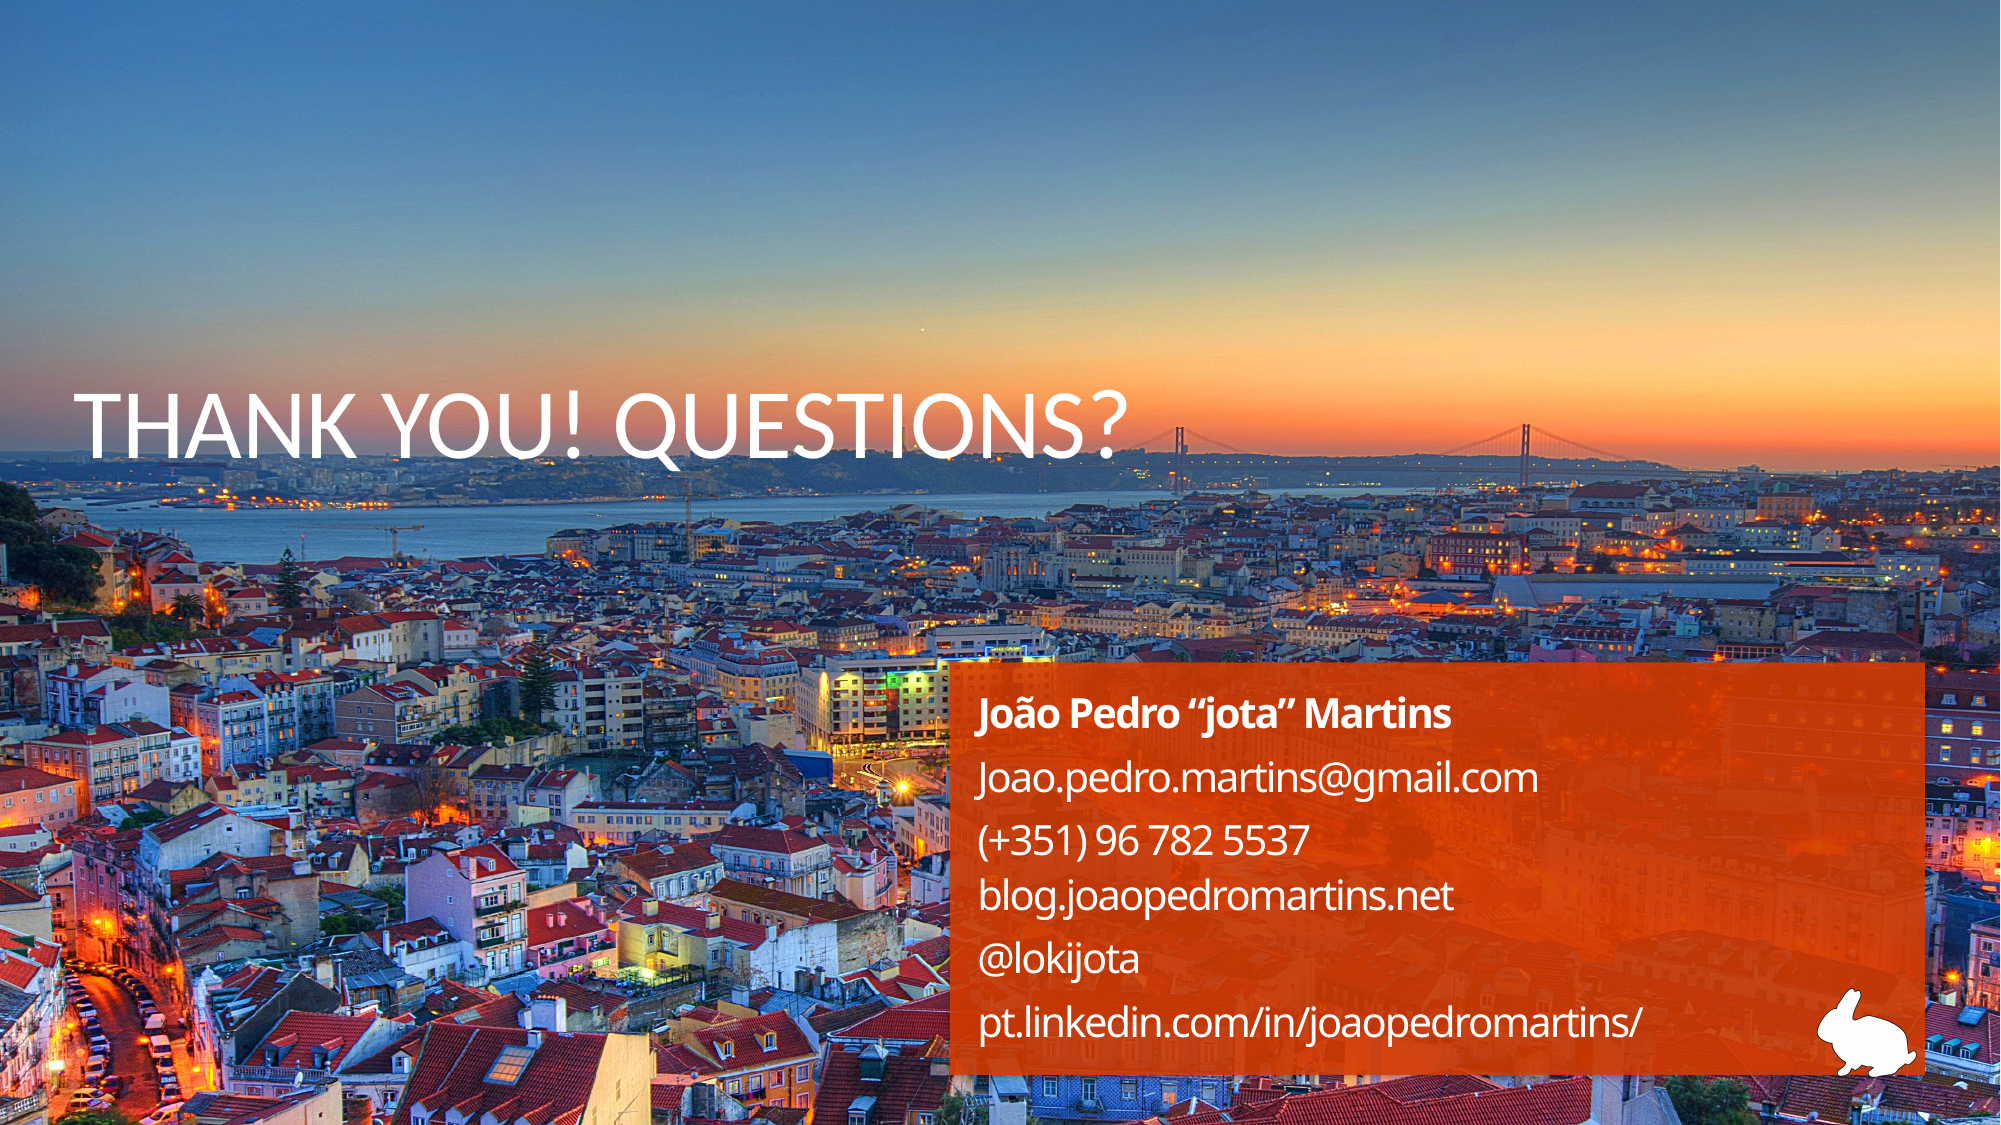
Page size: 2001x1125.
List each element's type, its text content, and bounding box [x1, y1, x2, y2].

text_box THANK YOU! QUESTIONS? [59, 351, 1150, 486]
text_box [949, 662, 1926, 1076]
text_box João Pedro “jota” Martins Joao.pedro.martins@gmail.com (+351) 96 782 5537 blog.joaopedromartins.net @lokijota pt.linkedin.com/in/joaopedromartins/ [962, 674, 1900, 1063]
picture [0, 0, 2001, 1125]
